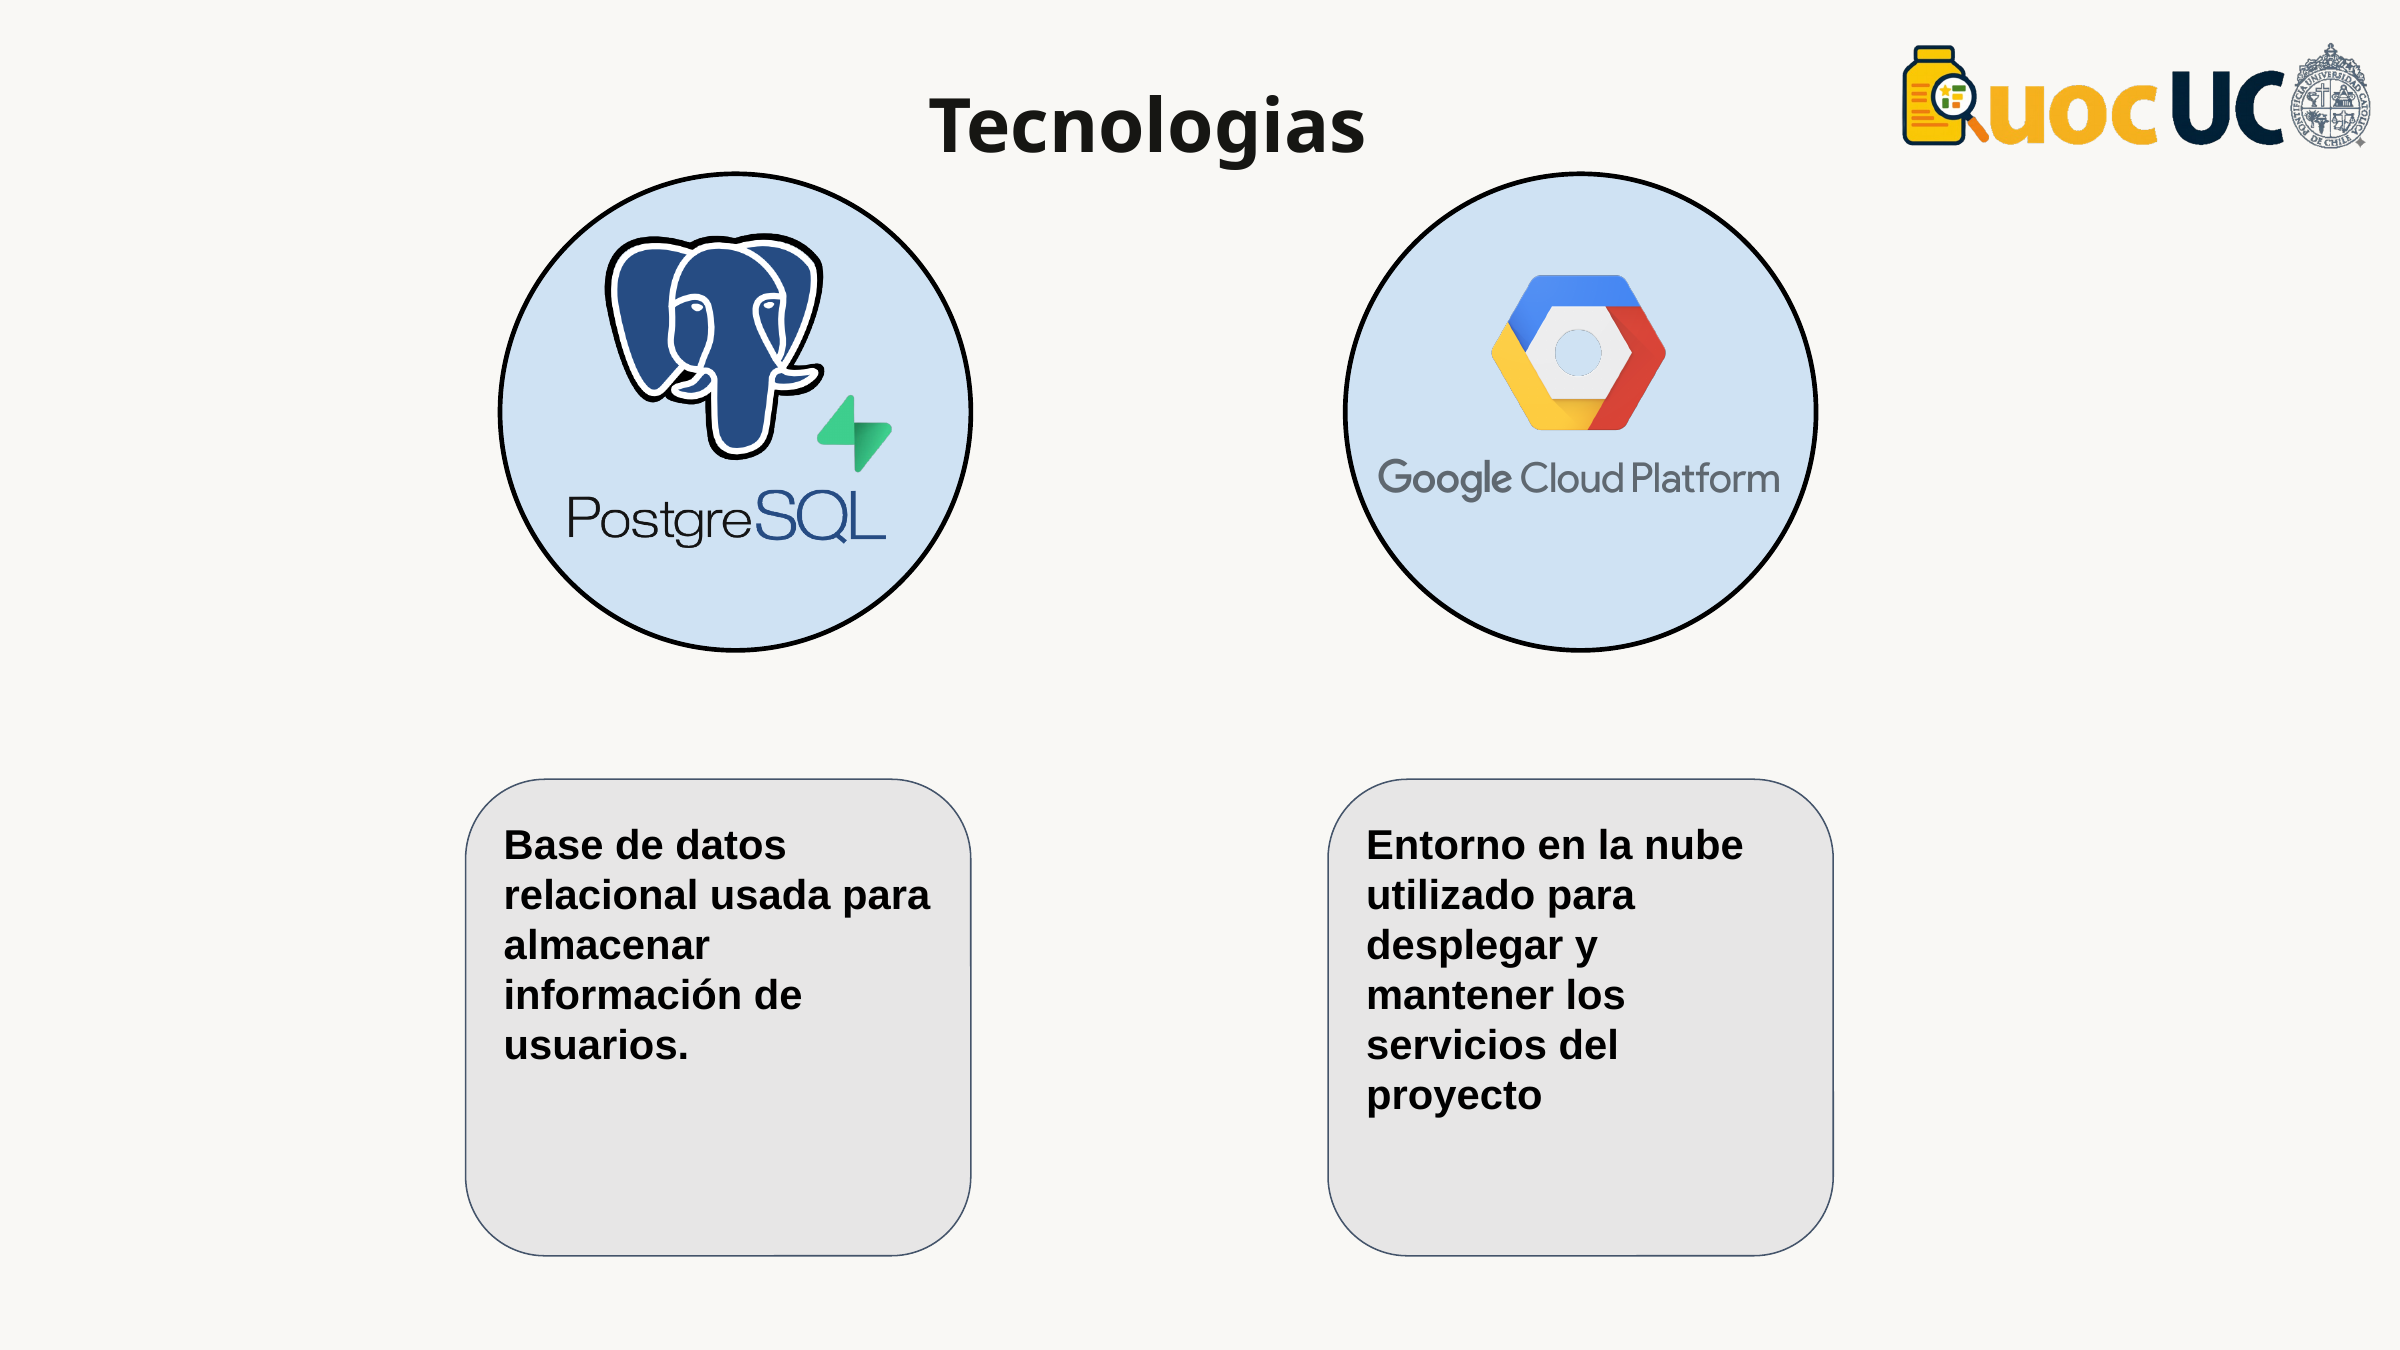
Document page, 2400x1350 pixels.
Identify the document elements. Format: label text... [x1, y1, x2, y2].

picture [1901, 36, 2373, 155]
text_box Tecnologias [928, 54, 1562, 241]
text_box [588, 173, 883, 226]
text_box [1393, 173, 1768, 267]
text_box Entorno en la nube utilizado para desplegar y mantener los servicios del proyecto [1328, 779, 1834, 1256]
text_box [500, 255, 971, 651]
text_box Base de datos relacional usada para almacenar información de usuarios. [465, 779, 971, 1256]
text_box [563, 228, 908, 557]
picture [1375, 268, 1786, 510]
text_box [1345, 305, 1817, 651]
